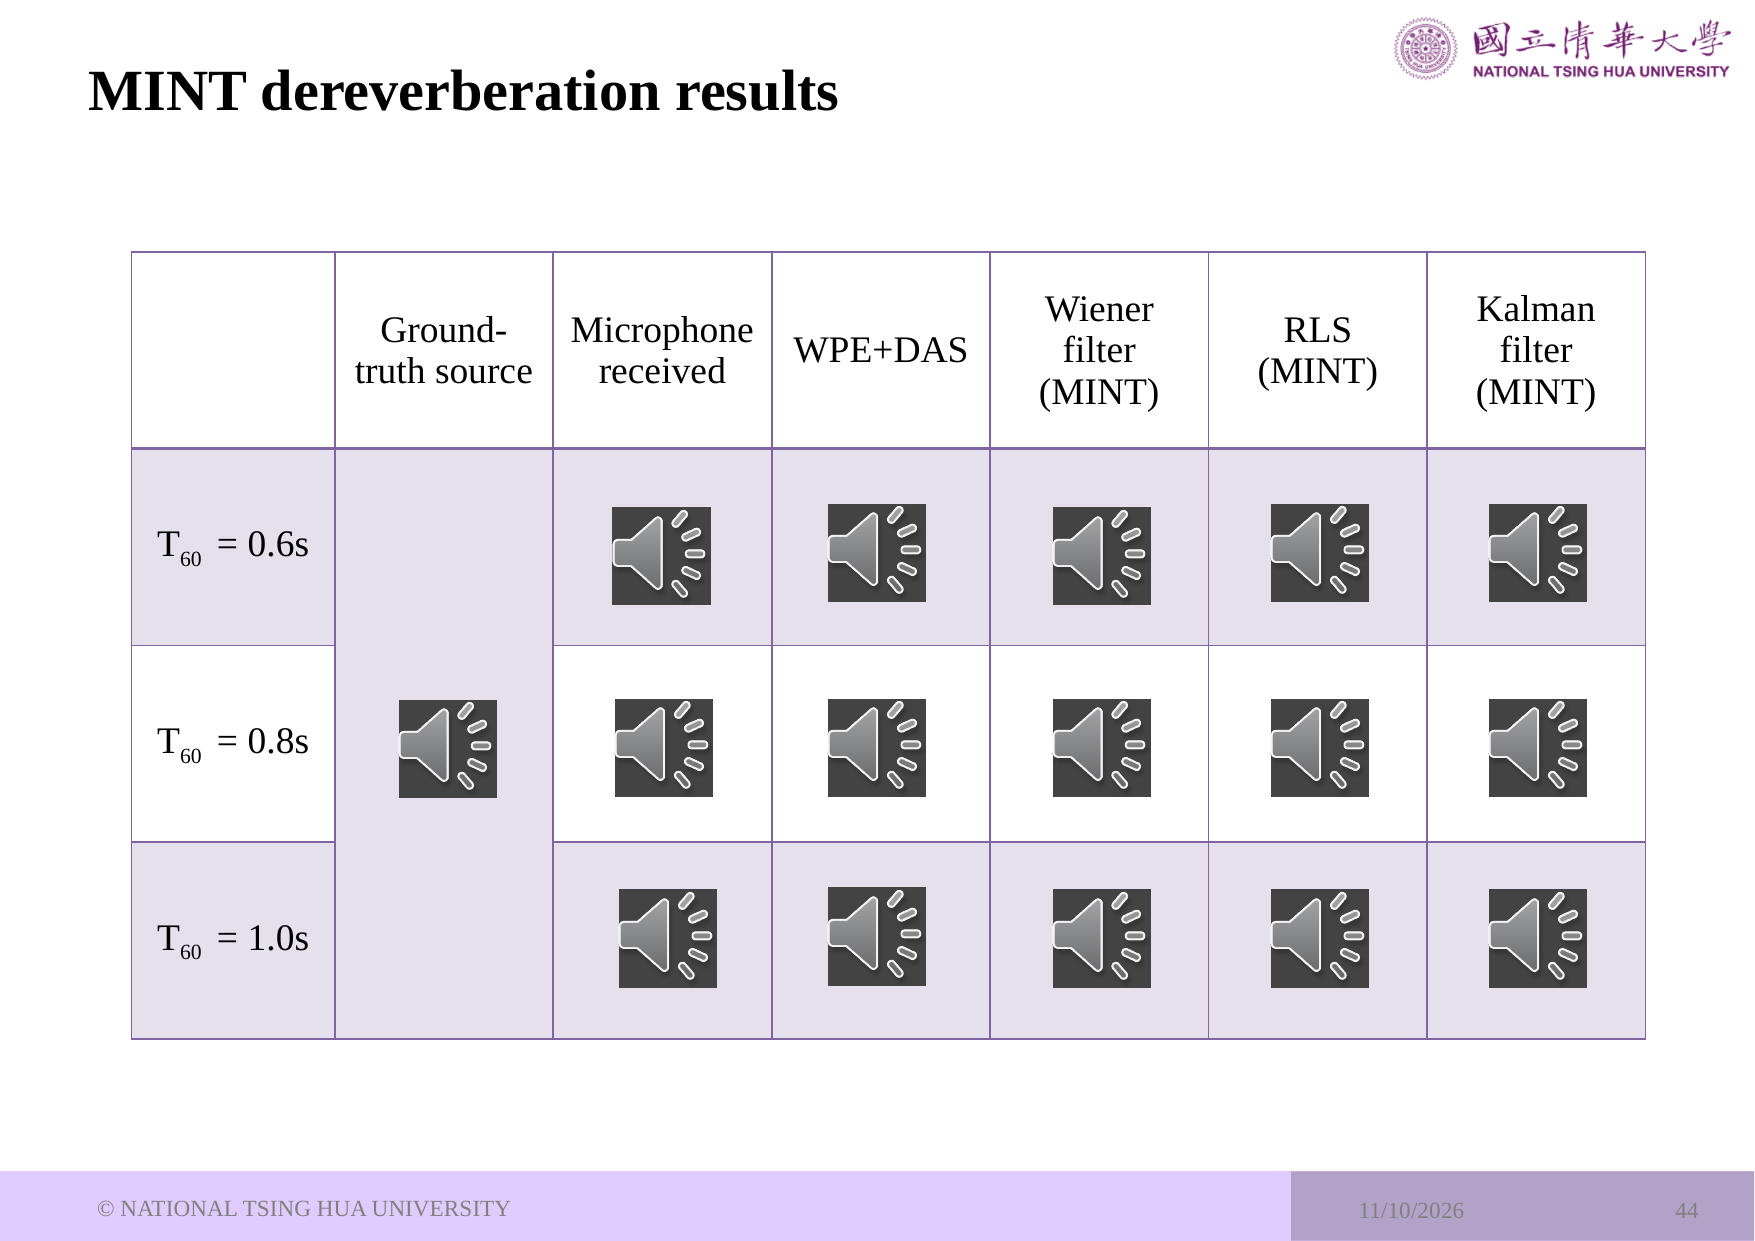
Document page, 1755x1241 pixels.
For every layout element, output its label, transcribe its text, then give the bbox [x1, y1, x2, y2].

picture [0, 1171, 1291, 1241]
table_cell T60 = 0.6s [132, 450, 334, 645]
table_header Ground-truth source [336, 253, 552, 447]
picture [1051, 888, 1153, 989]
picture [1051, 506, 1153, 607]
picture [1269, 502, 1371, 603]
table_header RLS (MINT) [1209, 253, 1426, 447]
table_cell T60 = 0.8s [132, 646, 334, 841]
table_header WPE+DAS [773, 253, 989, 447]
picture [1051, 697, 1153, 798]
table_cell [991, 450, 1208, 645]
picture [826, 502, 928, 603]
picture [611, 506, 712, 607]
picture [826, 886, 928, 987]
table_cell [991, 843, 1208, 1038]
table_cell [1428, 843, 1645, 1038]
picture [1388, 2, 1755, 95]
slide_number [1343, 1180, 1551, 1239]
picture [1487, 697, 1589, 798]
picture [826, 697, 928, 798]
table_cell [773, 450, 989, 645]
footer © NATIONAL TSING HUA UNIVERSITY [82, 1177, 562, 1236]
table_cell [1209, 646, 1426, 841]
table_cell [554, 843, 771, 1038]
table_header Wiener filter (MINT) [991, 253, 1208, 447]
table_cell [336, 450, 552, 1038]
slide_number 44 [1577, 1180, 1714, 1239]
table_cell [1428, 646, 1645, 841]
table_header [132, 253, 334, 447]
table_cell [1209, 843, 1426, 1038]
table_header Microphone received [554, 253, 771, 447]
picture [1487, 502, 1589, 603]
table_cell [554, 646, 771, 841]
title MINT dereverberation results [73, 31, 1243, 136]
table_cell [773, 843, 989, 1038]
picture [1487, 888, 1589, 989]
table_cell [991, 646, 1208, 841]
table_header Kalman filter (MINT) [1428, 253, 1645, 447]
picture [617, 888, 719, 989]
table_cell [554, 450, 771, 645]
picture [1269, 888, 1371, 989]
table_cell T60 = 1.0s [132, 843, 334, 1038]
picture [1269, 697, 1371, 798]
table_cell [773, 646, 989, 841]
picture [397, 698, 498, 799]
table_cell [1428, 450, 1645, 645]
picture [613, 697, 715, 798]
table_cell [1209, 450, 1426, 645]
